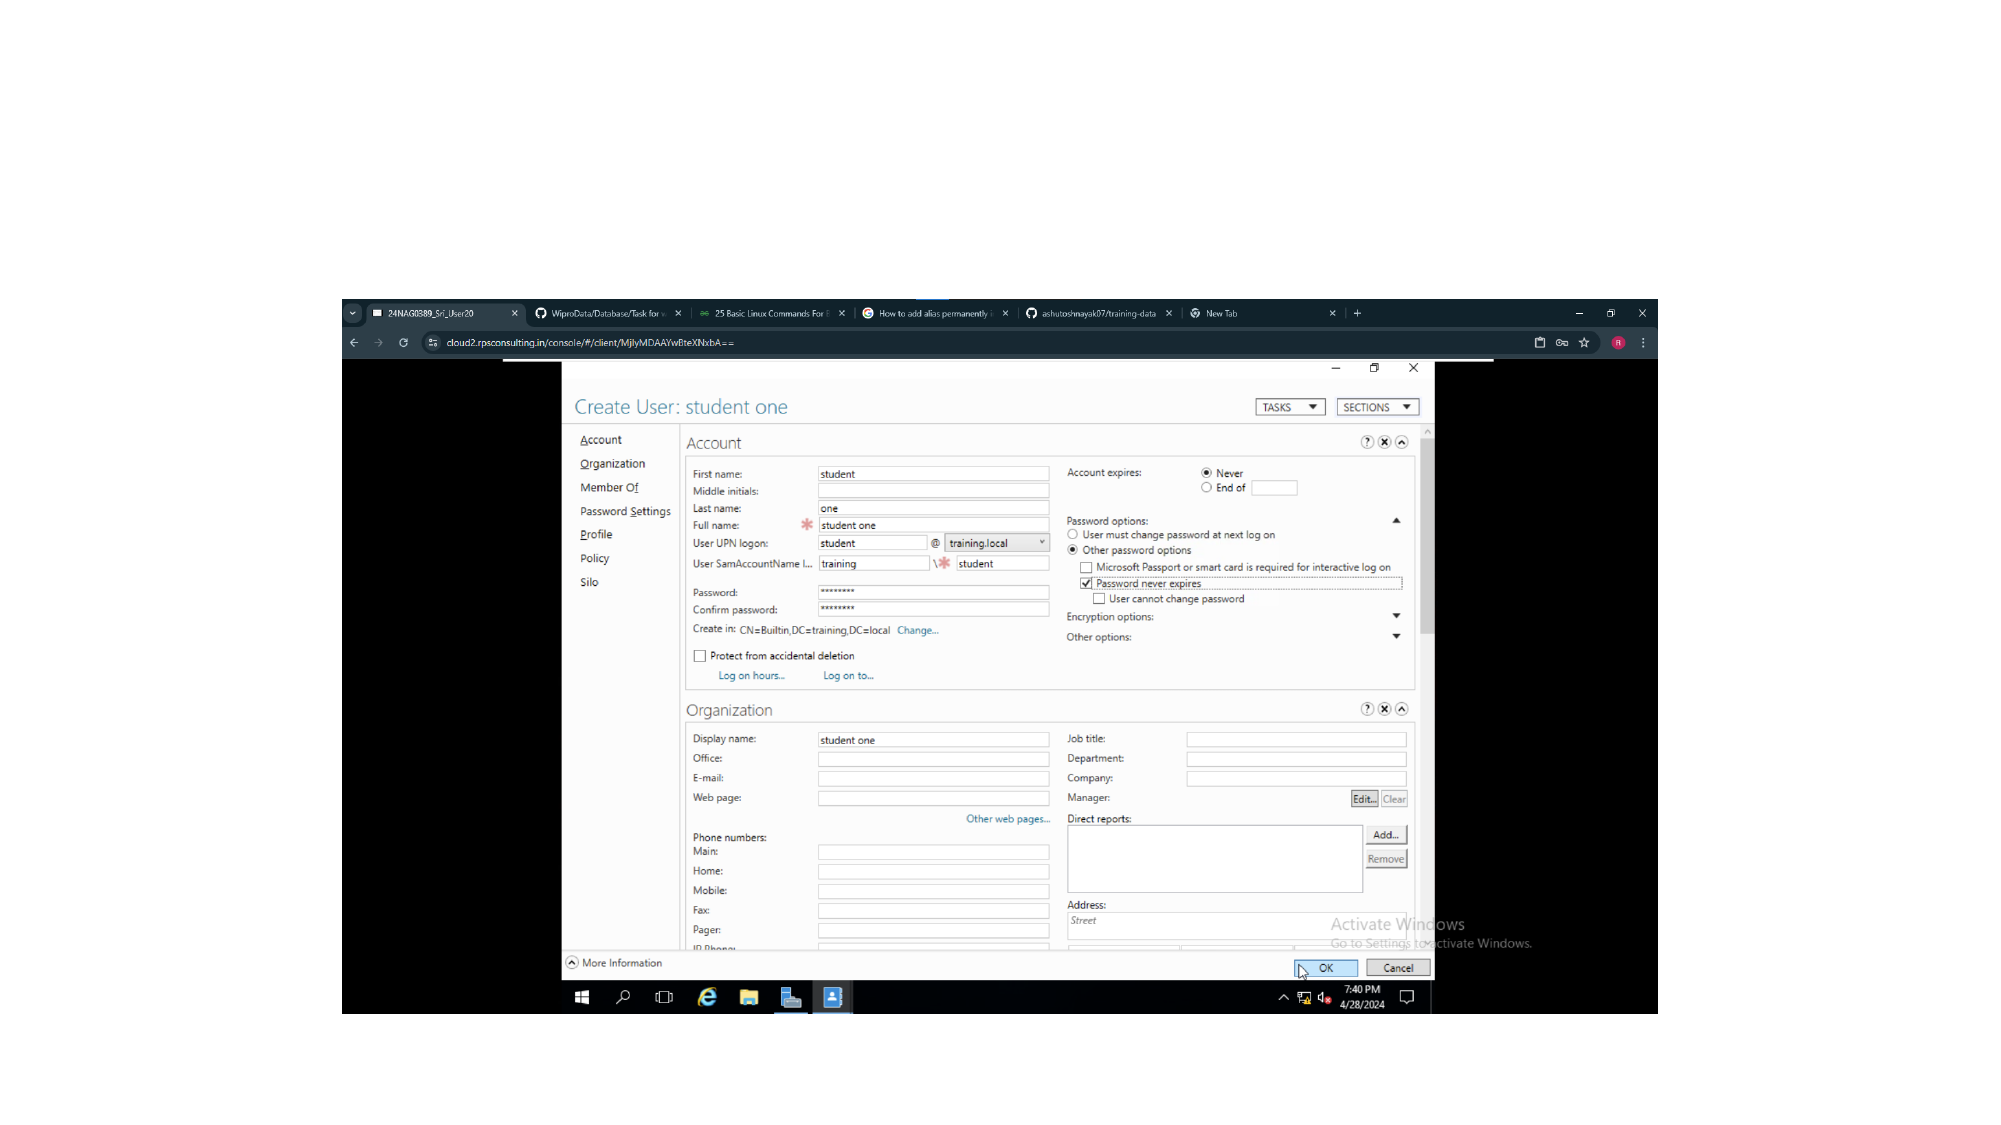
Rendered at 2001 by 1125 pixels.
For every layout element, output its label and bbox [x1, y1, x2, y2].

list [342, 299, 1658, 1014]
